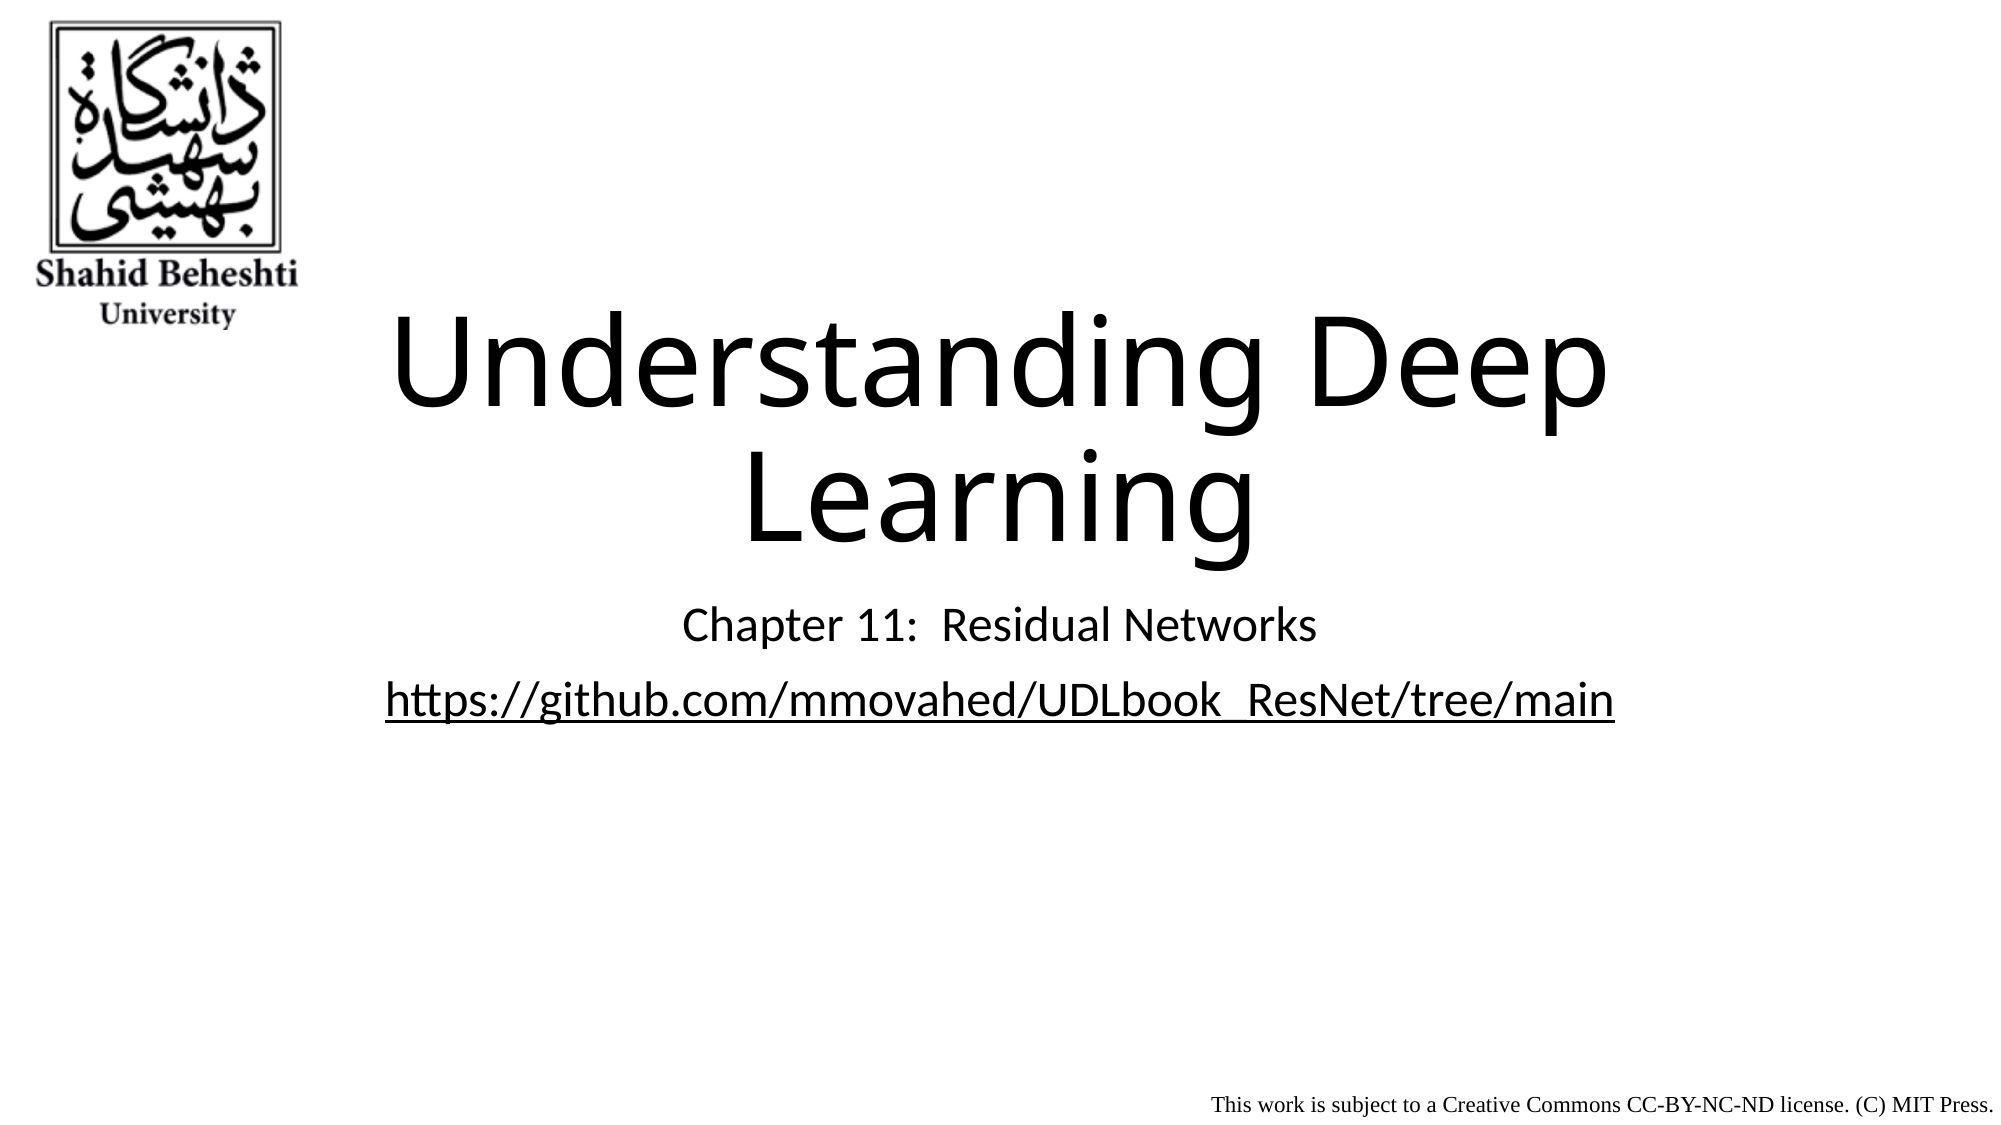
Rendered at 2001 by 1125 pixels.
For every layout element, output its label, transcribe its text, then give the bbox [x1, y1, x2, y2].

picture [0, 4, 325, 330]
title Understanding Deep Learning [249, 184, 1750, 576]
subtitle Chapter 11: Residual Networks https://github.com/mmovahed/UDLbook_ResNet/tree/main [249, 590, 1750, 863]
text_box This work is subject to a Creative Commons CC-BY-NC-ND license. (C) MIT Press. [1196, 1082, 2000, 1125]
